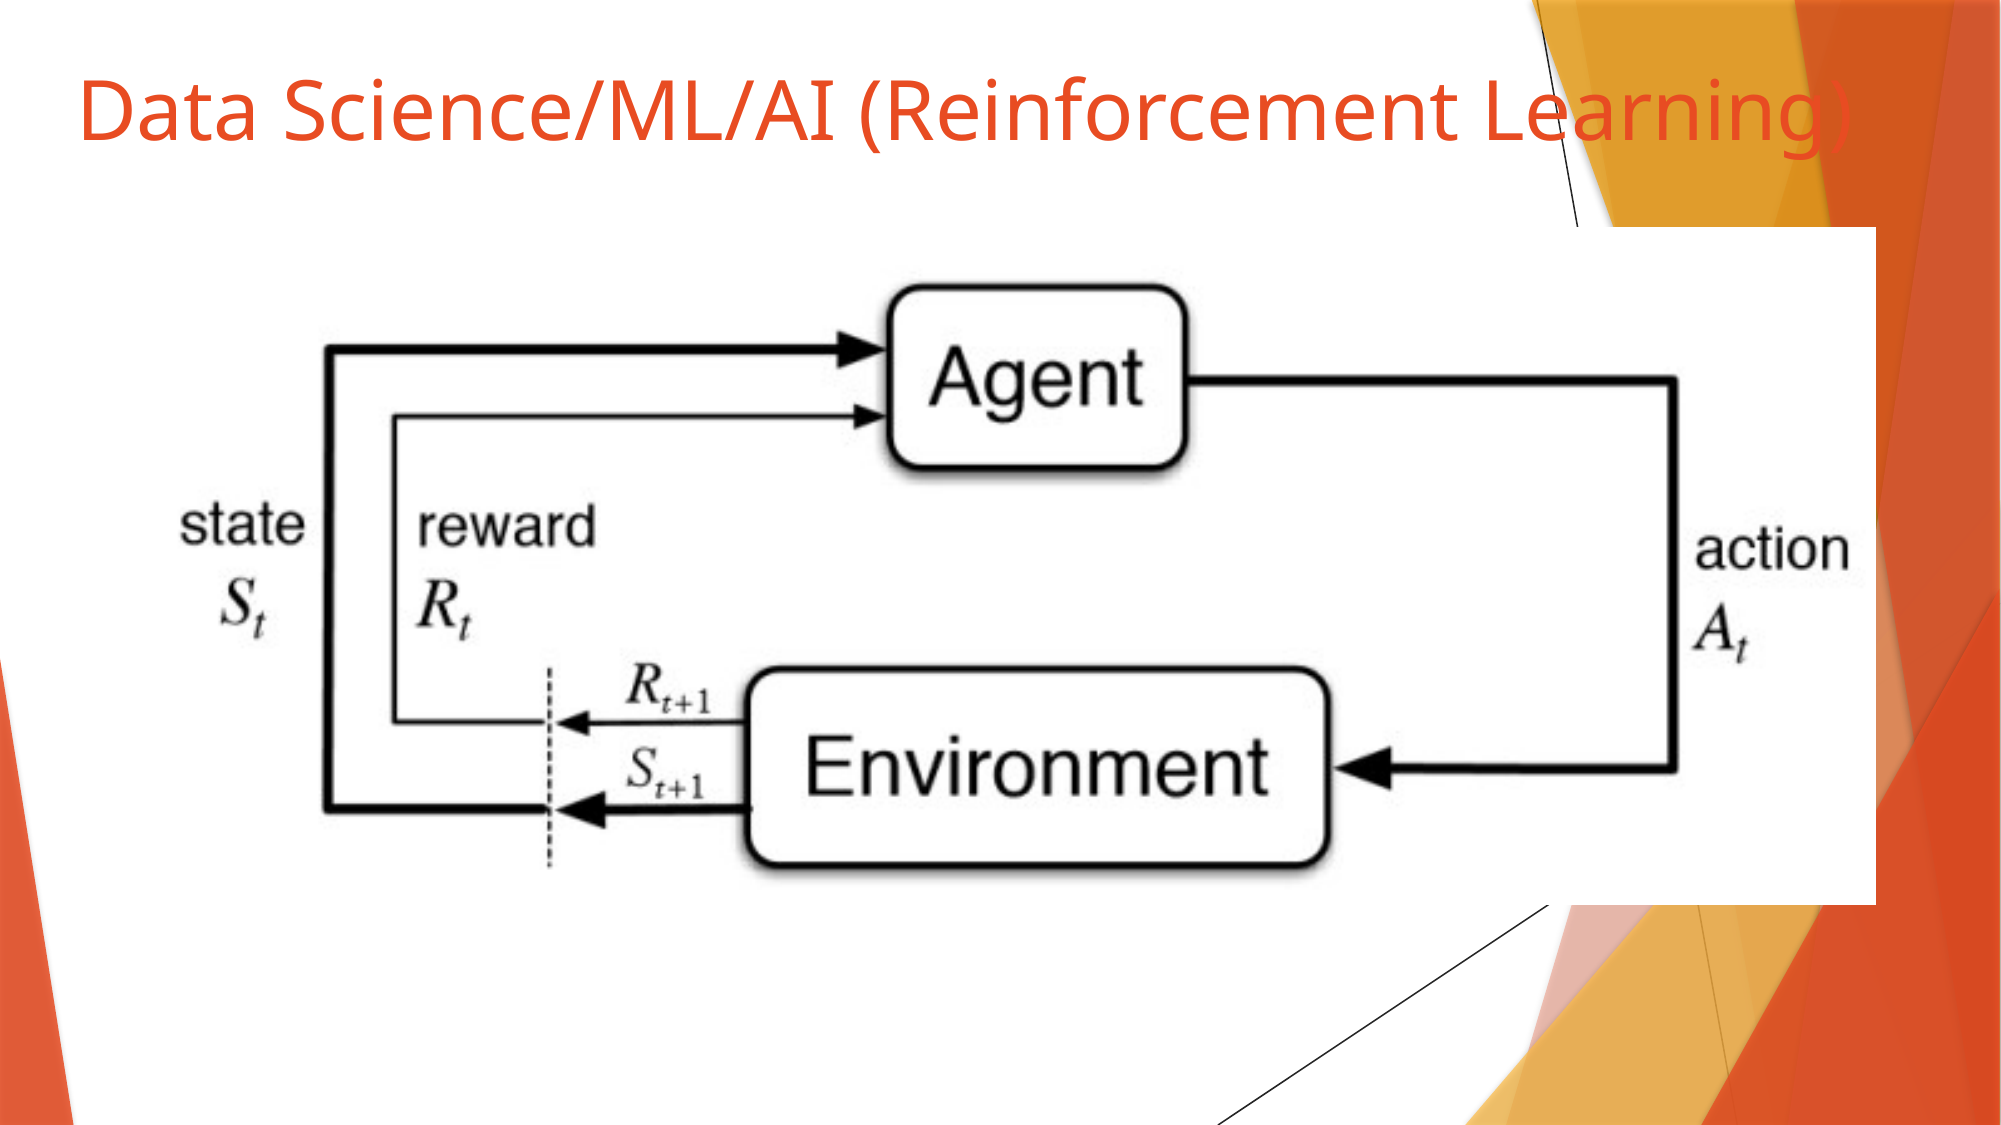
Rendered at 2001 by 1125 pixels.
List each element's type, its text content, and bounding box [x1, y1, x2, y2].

title Data Science/ML/AI (Reinforcement Learning) [61, 50, 1934, 267]
picture [119, 227, 1876, 905]
